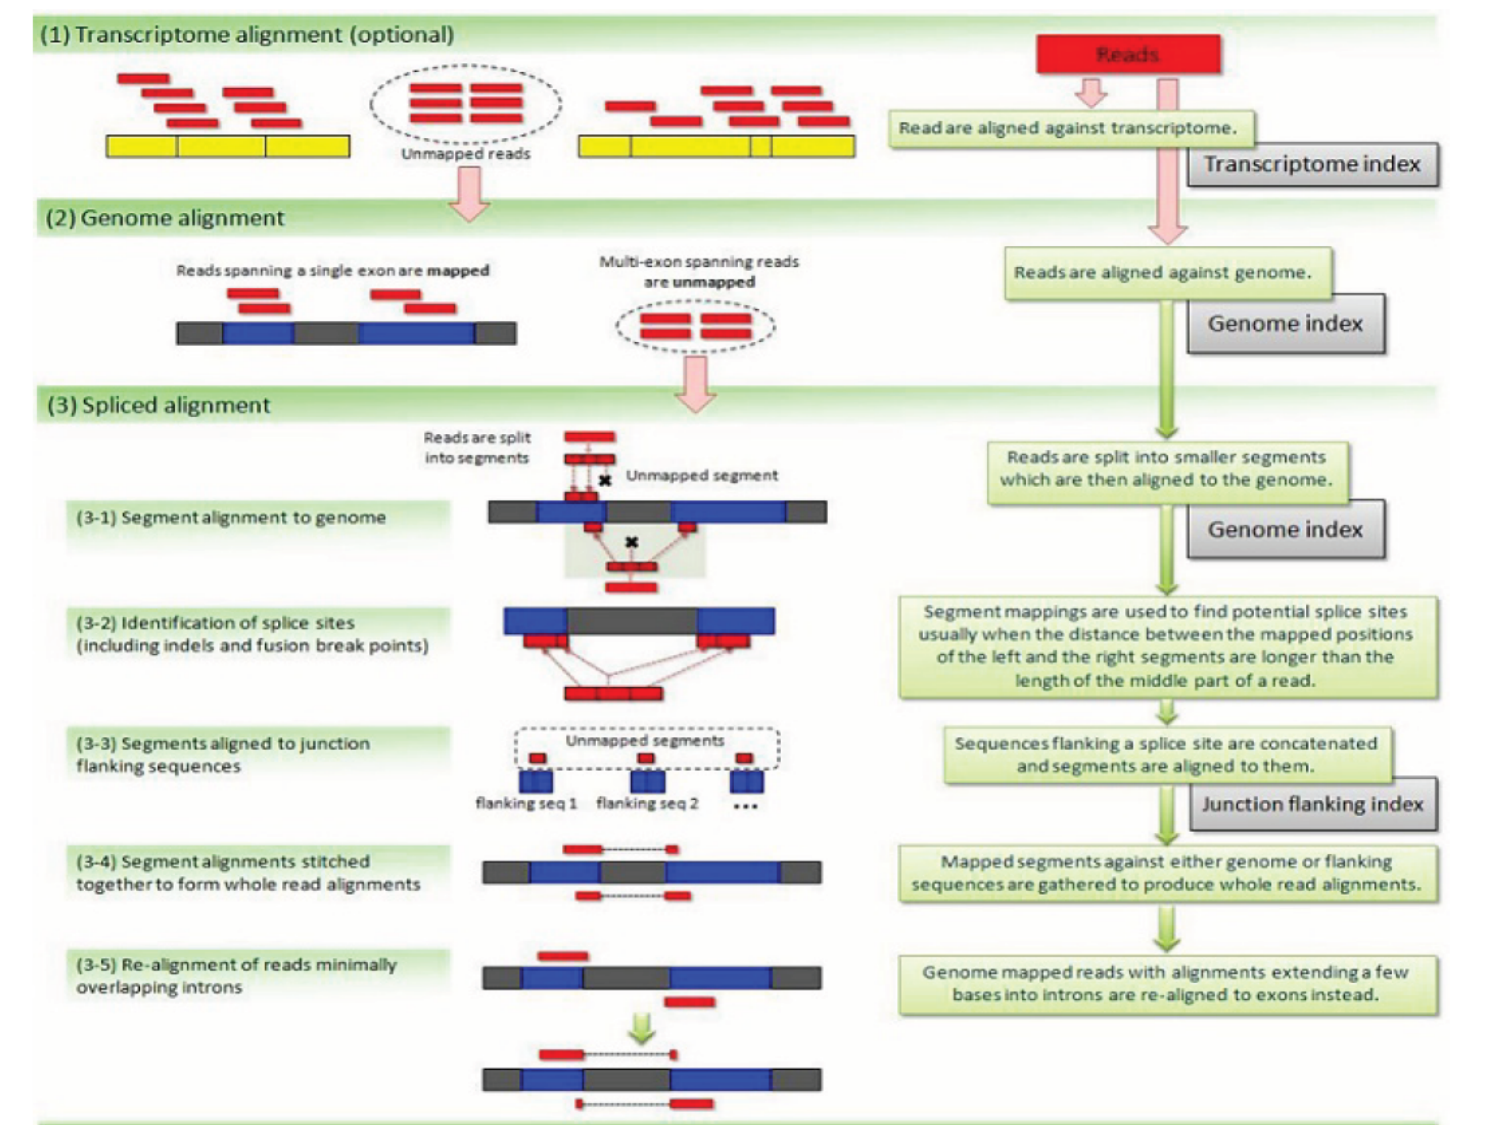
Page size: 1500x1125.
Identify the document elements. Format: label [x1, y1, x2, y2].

list [0, 0, 1500, 1125]
